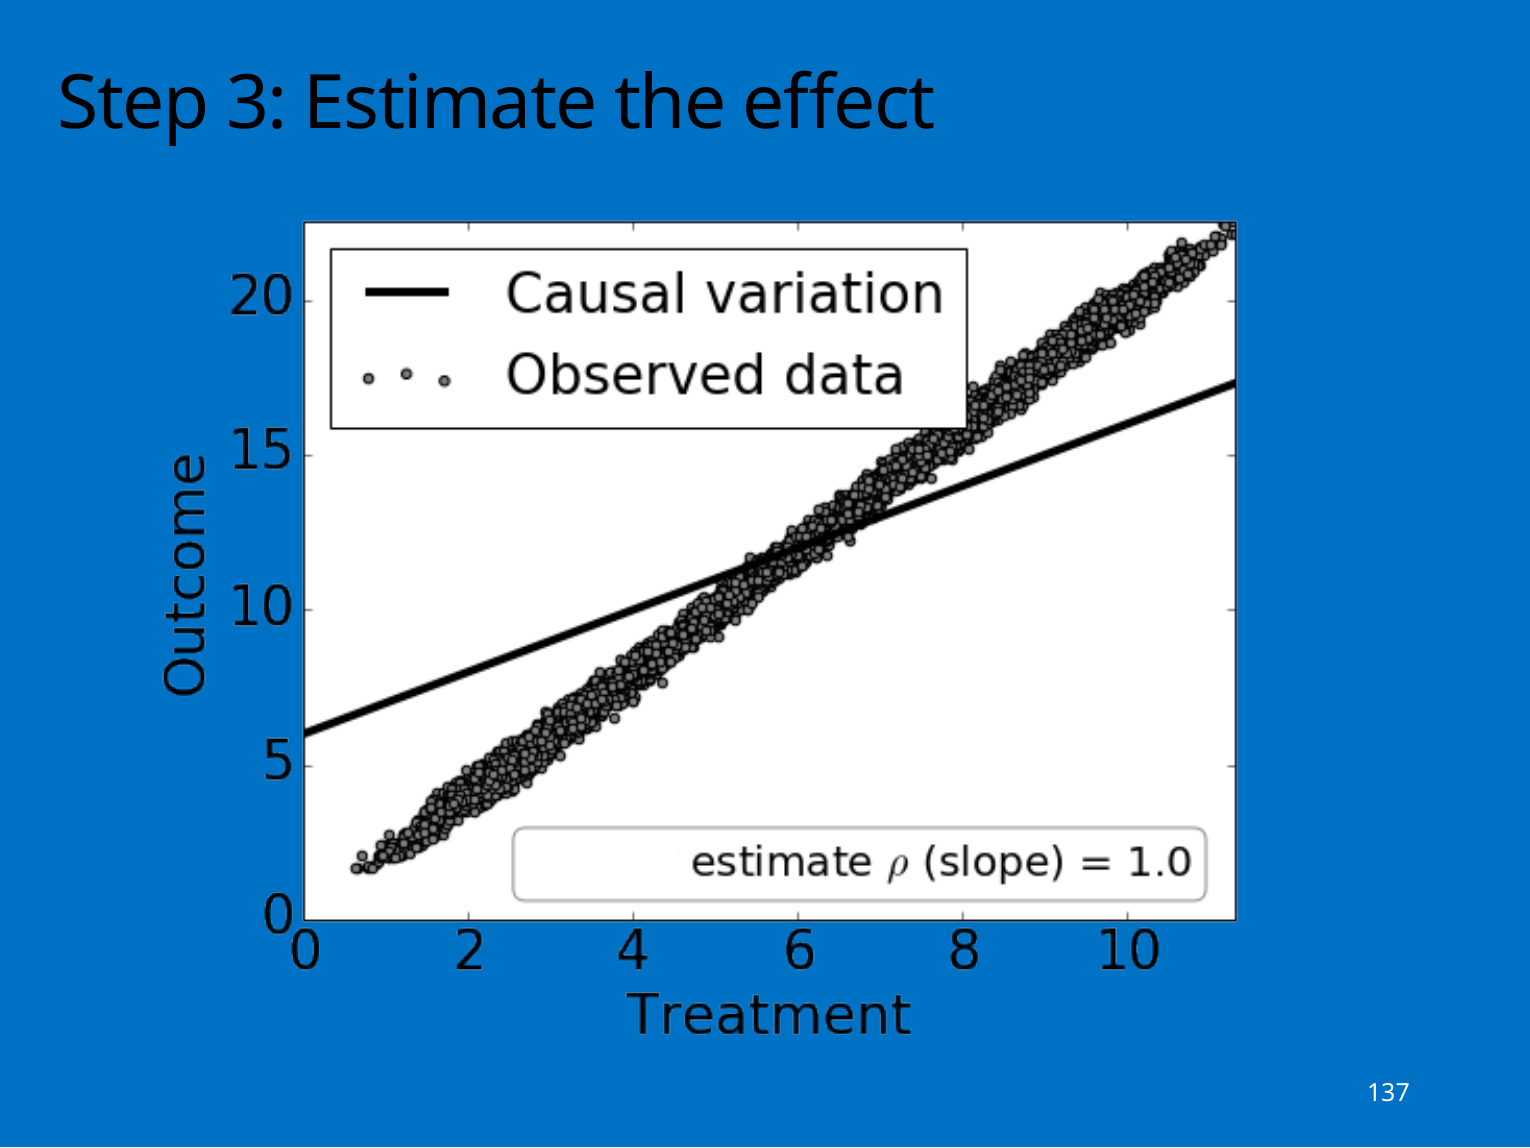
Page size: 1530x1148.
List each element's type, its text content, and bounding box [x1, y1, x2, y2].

title Step 3: Estimate the effect [33, 48, 1497, 199]
slide_number 137 [1080, 1063, 1425, 1125]
picture [147, 207, 1249, 1063]
